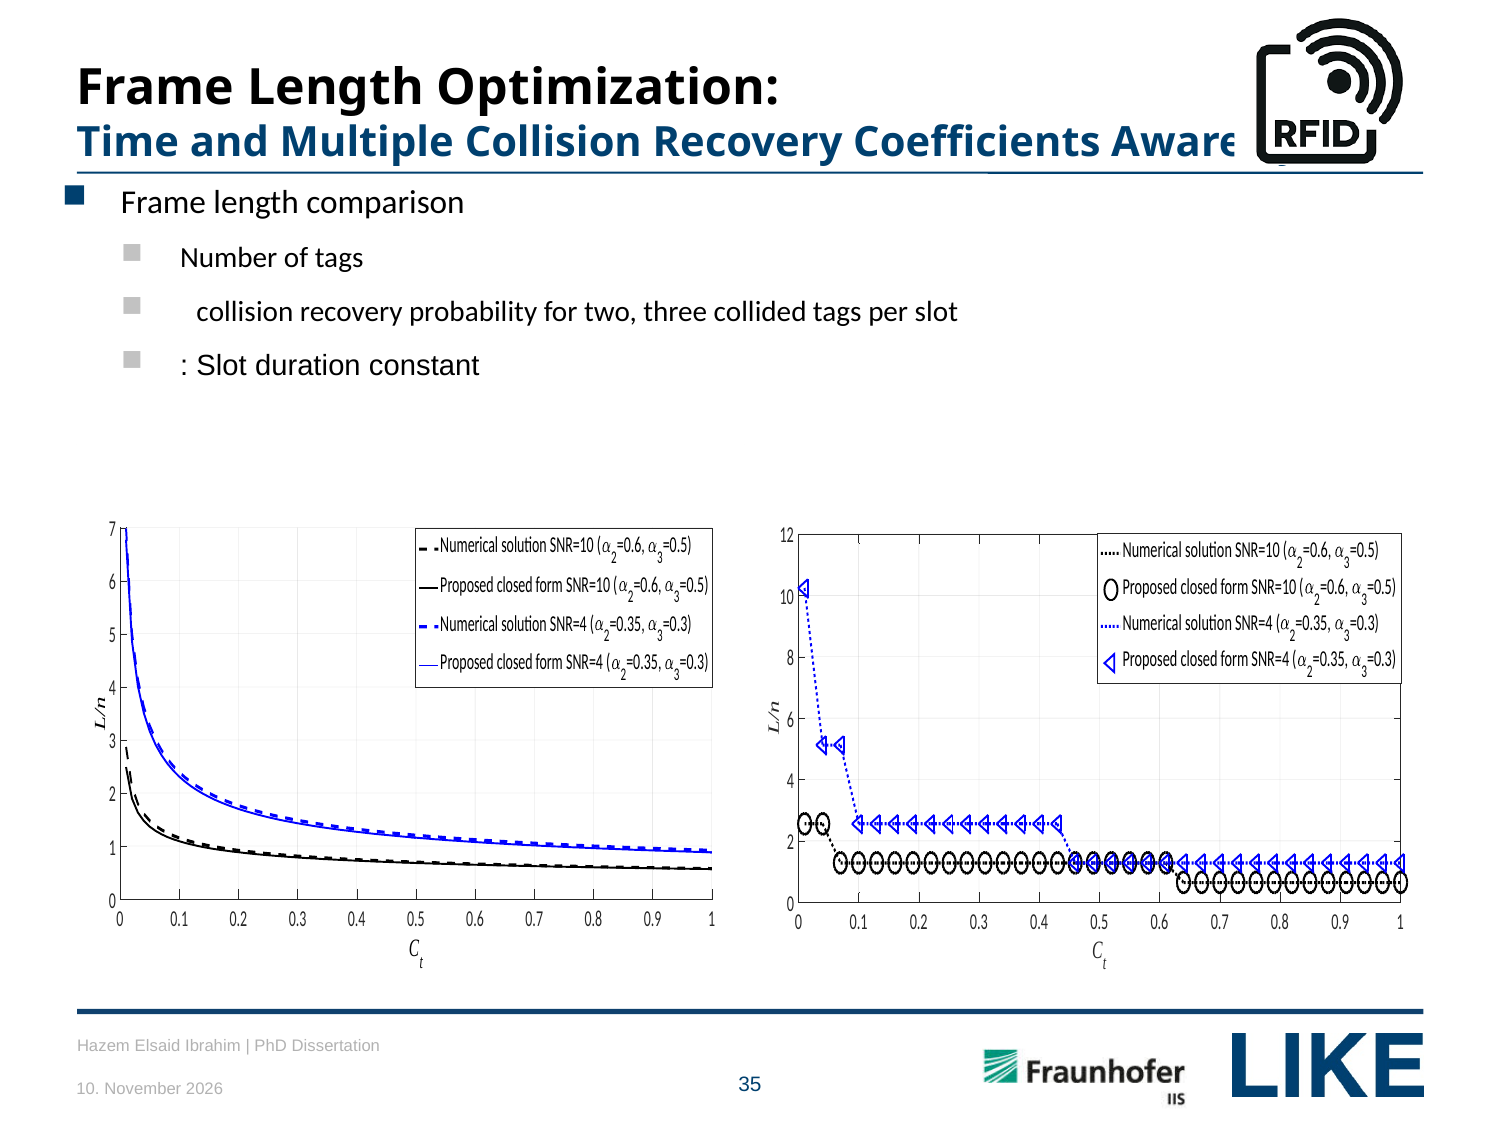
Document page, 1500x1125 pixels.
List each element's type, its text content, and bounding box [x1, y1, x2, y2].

picture [80, 514, 717, 970]
picture [1234, 16, 1424, 166]
title Frame Length Optimization: Time and Multiple Collision Recovery Coefficients Aware System [76, 54, 1229, 166]
chart [744, 444, 1419, 988]
chart [76, 444, 721, 988]
picture [974, 1022, 1193, 1116]
picture [758, 514, 1409, 970]
picture [1232, 1033, 1424, 1097]
